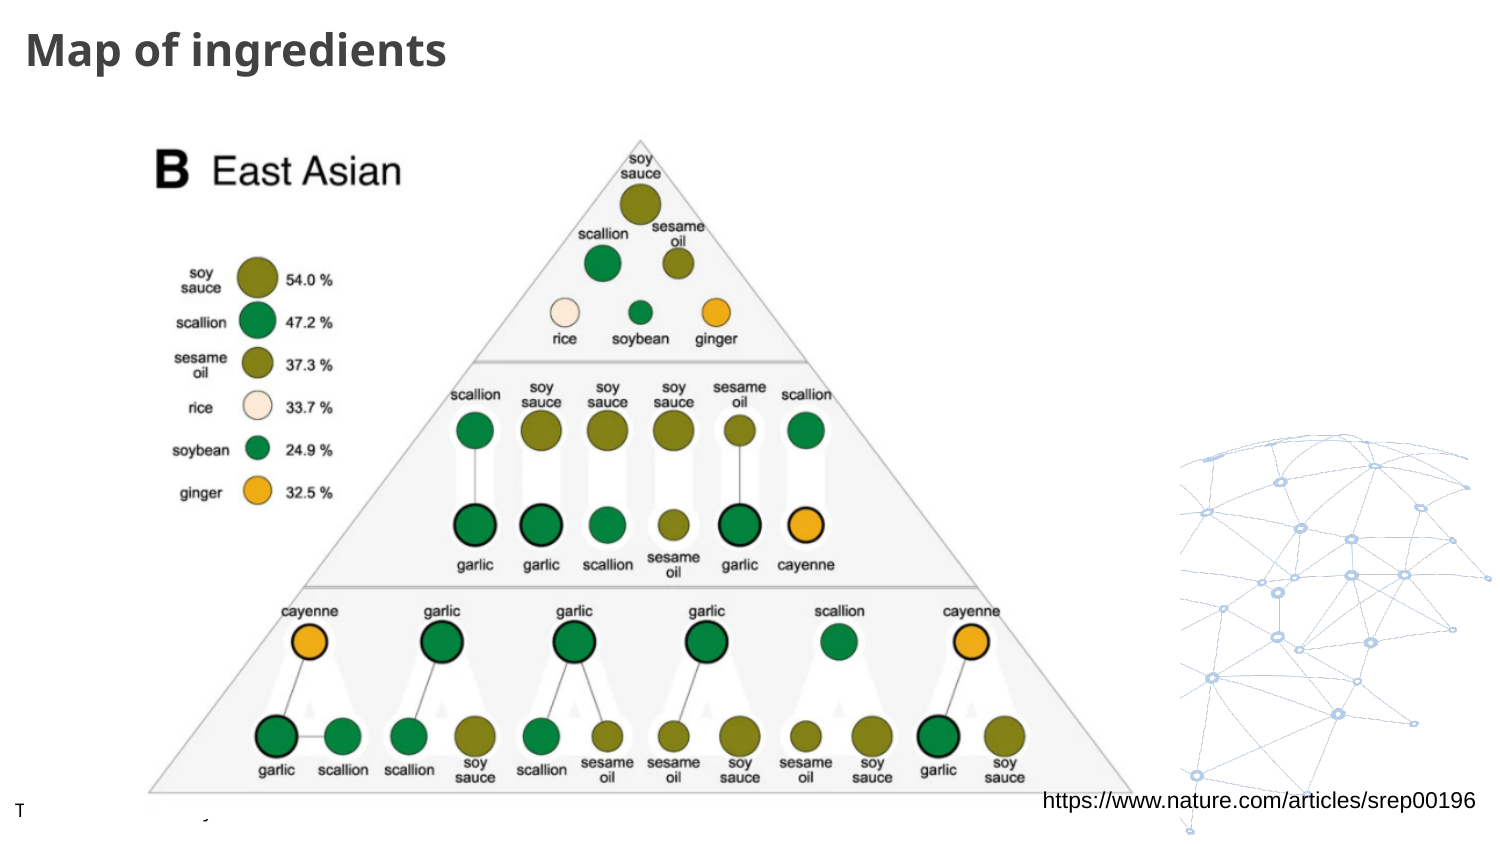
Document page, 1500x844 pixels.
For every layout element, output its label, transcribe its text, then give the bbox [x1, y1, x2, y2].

title Map of ingredients [9, 6, 1477, 91]
picture [24, 114, 1500, 844]
text_box https://www.nature.com/articles/srep00196 [1027, 772, 1500, 828]
